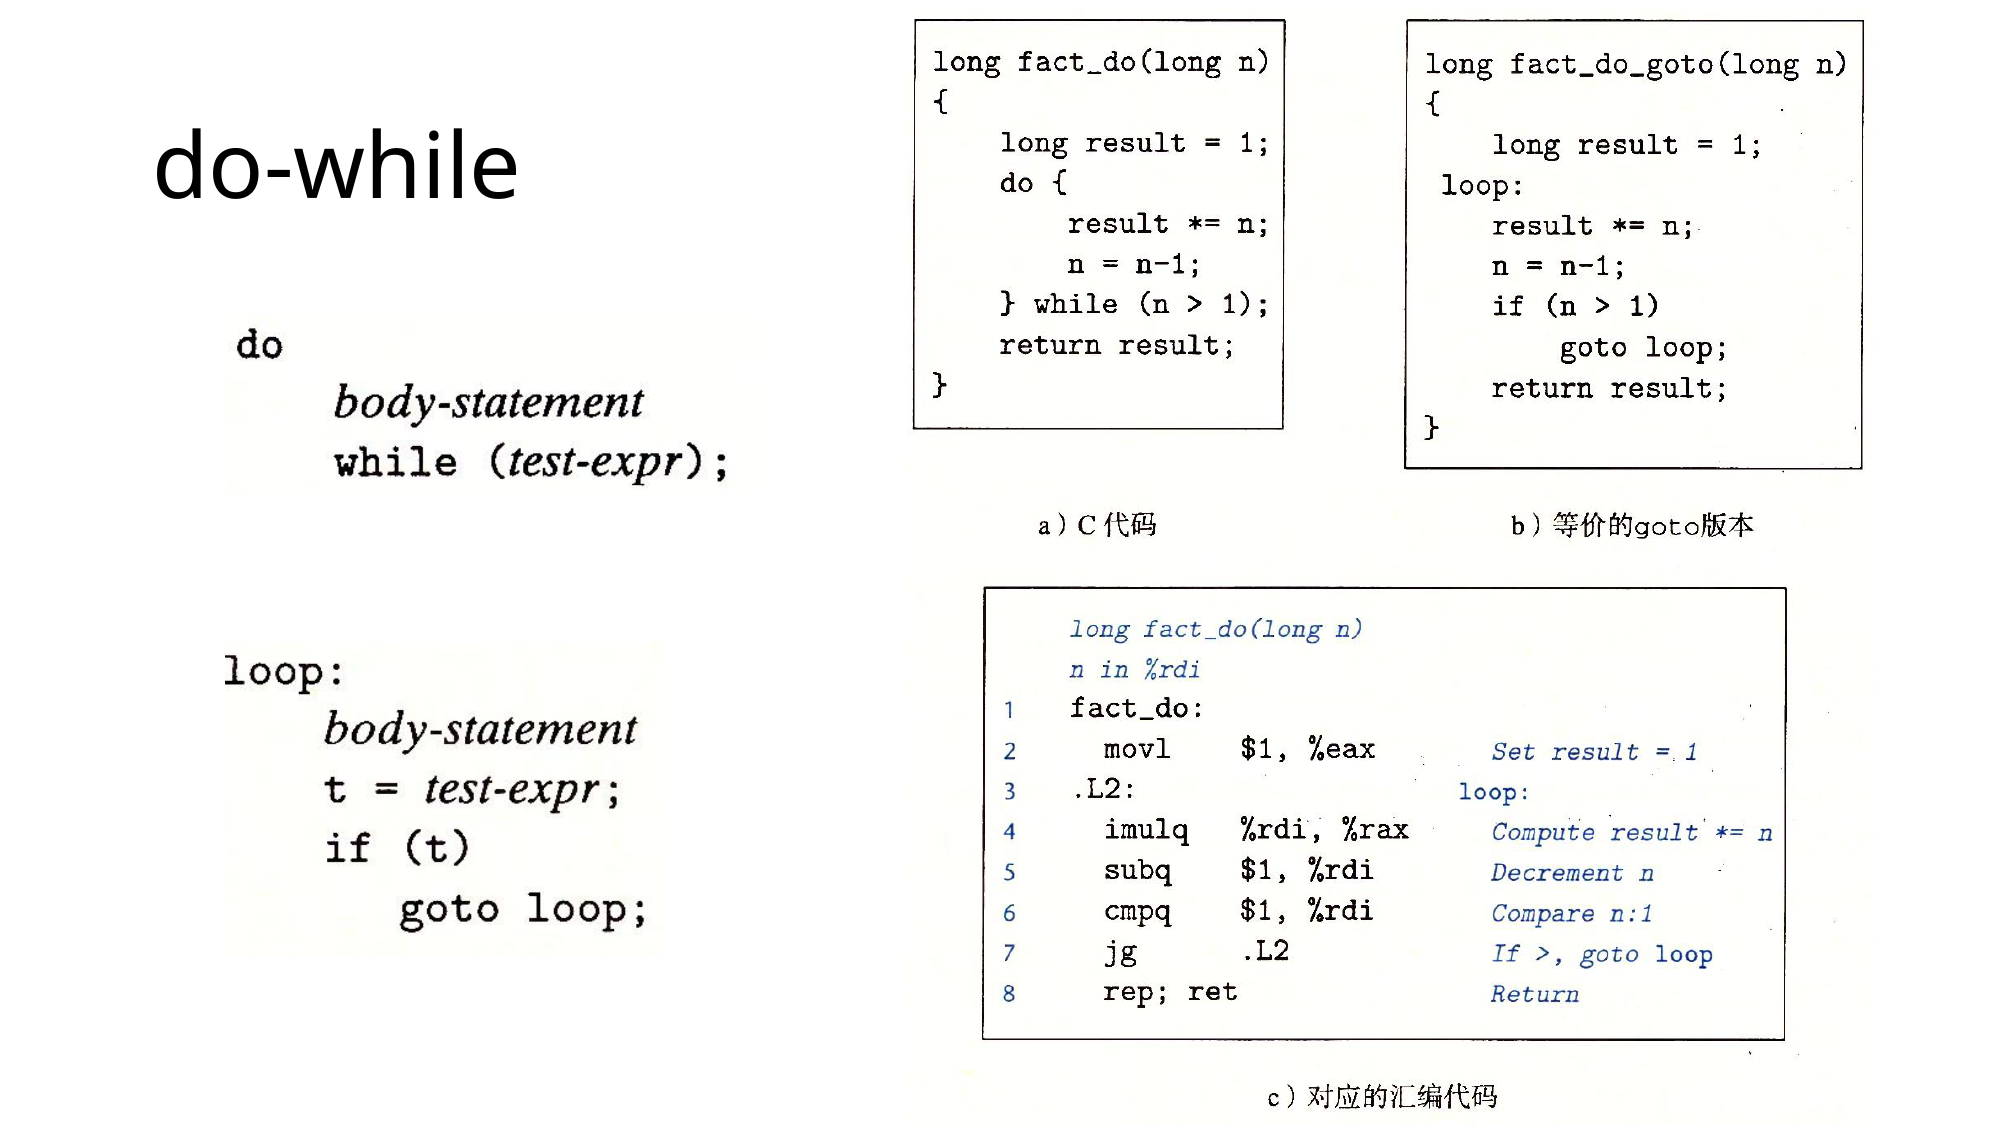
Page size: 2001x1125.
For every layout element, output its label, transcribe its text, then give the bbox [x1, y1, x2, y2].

picture [905, 8, 1876, 1125]
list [224, 315, 762, 494]
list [224, 642, 664, 956]
title do-while [137, 59, 905, 278]
